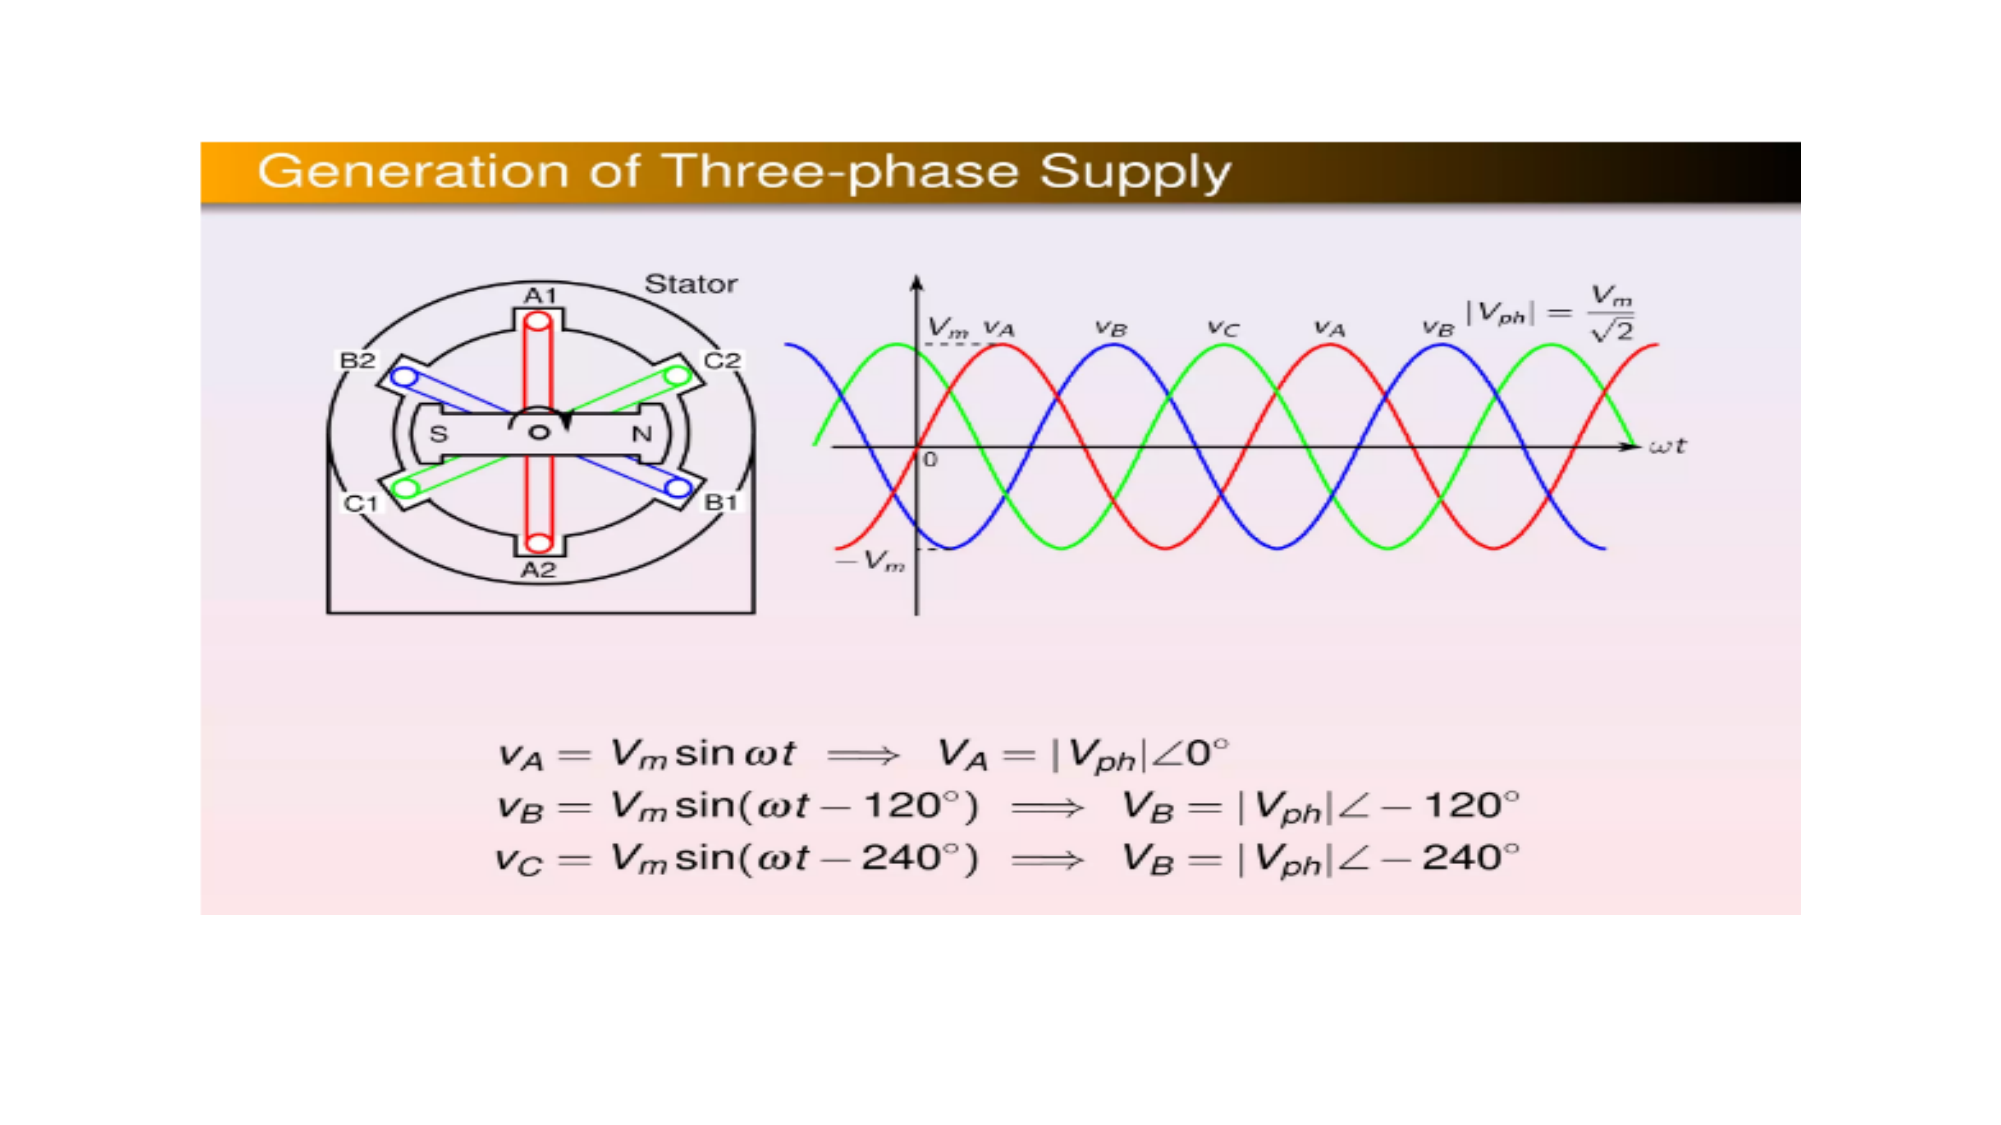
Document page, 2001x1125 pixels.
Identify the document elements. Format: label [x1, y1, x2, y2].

list [199, 137, 1801, 915]
